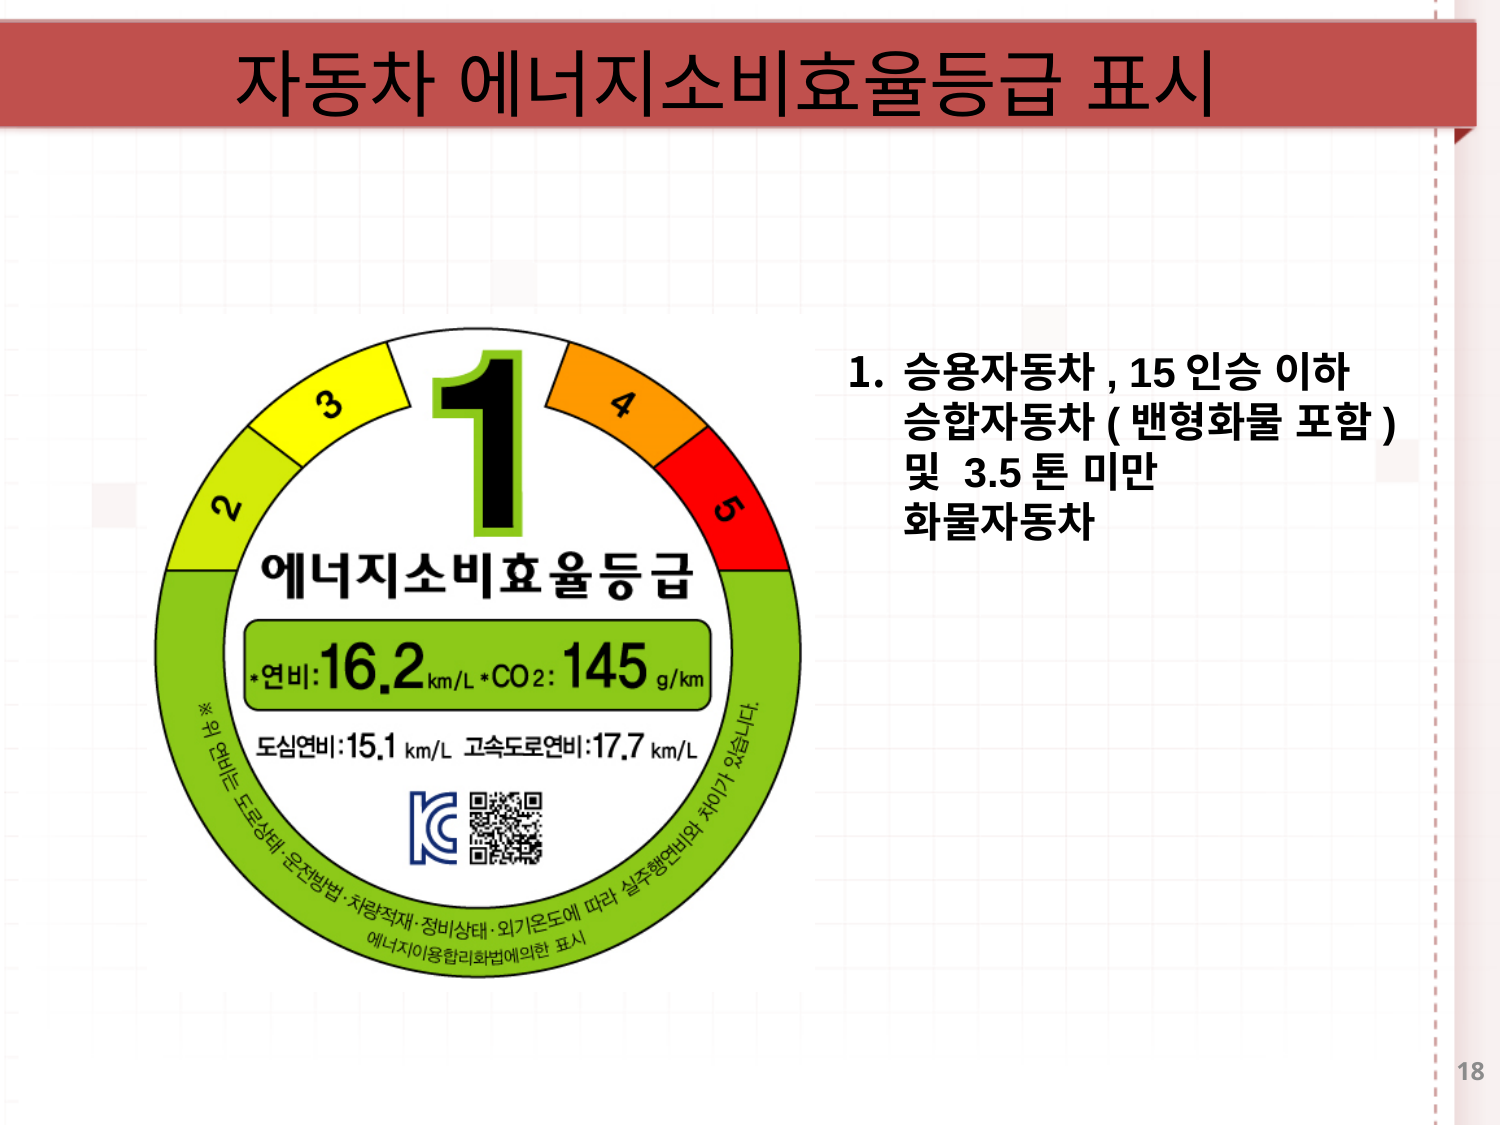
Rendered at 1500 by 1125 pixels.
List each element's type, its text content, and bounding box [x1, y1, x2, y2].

text_box 승용자동차, 15인승 이하 승합자동차(밴형화물 포함) 및 3.5톤 미만 화물자동차 [832, 337, 1423, 553]
text_box 자동차 에너지소비효율등급 표시 [100, 30, 1376, 134]
text_box 18 [1149, 1042, 1500, 1103]
picture [147, 314, 815, 993]
